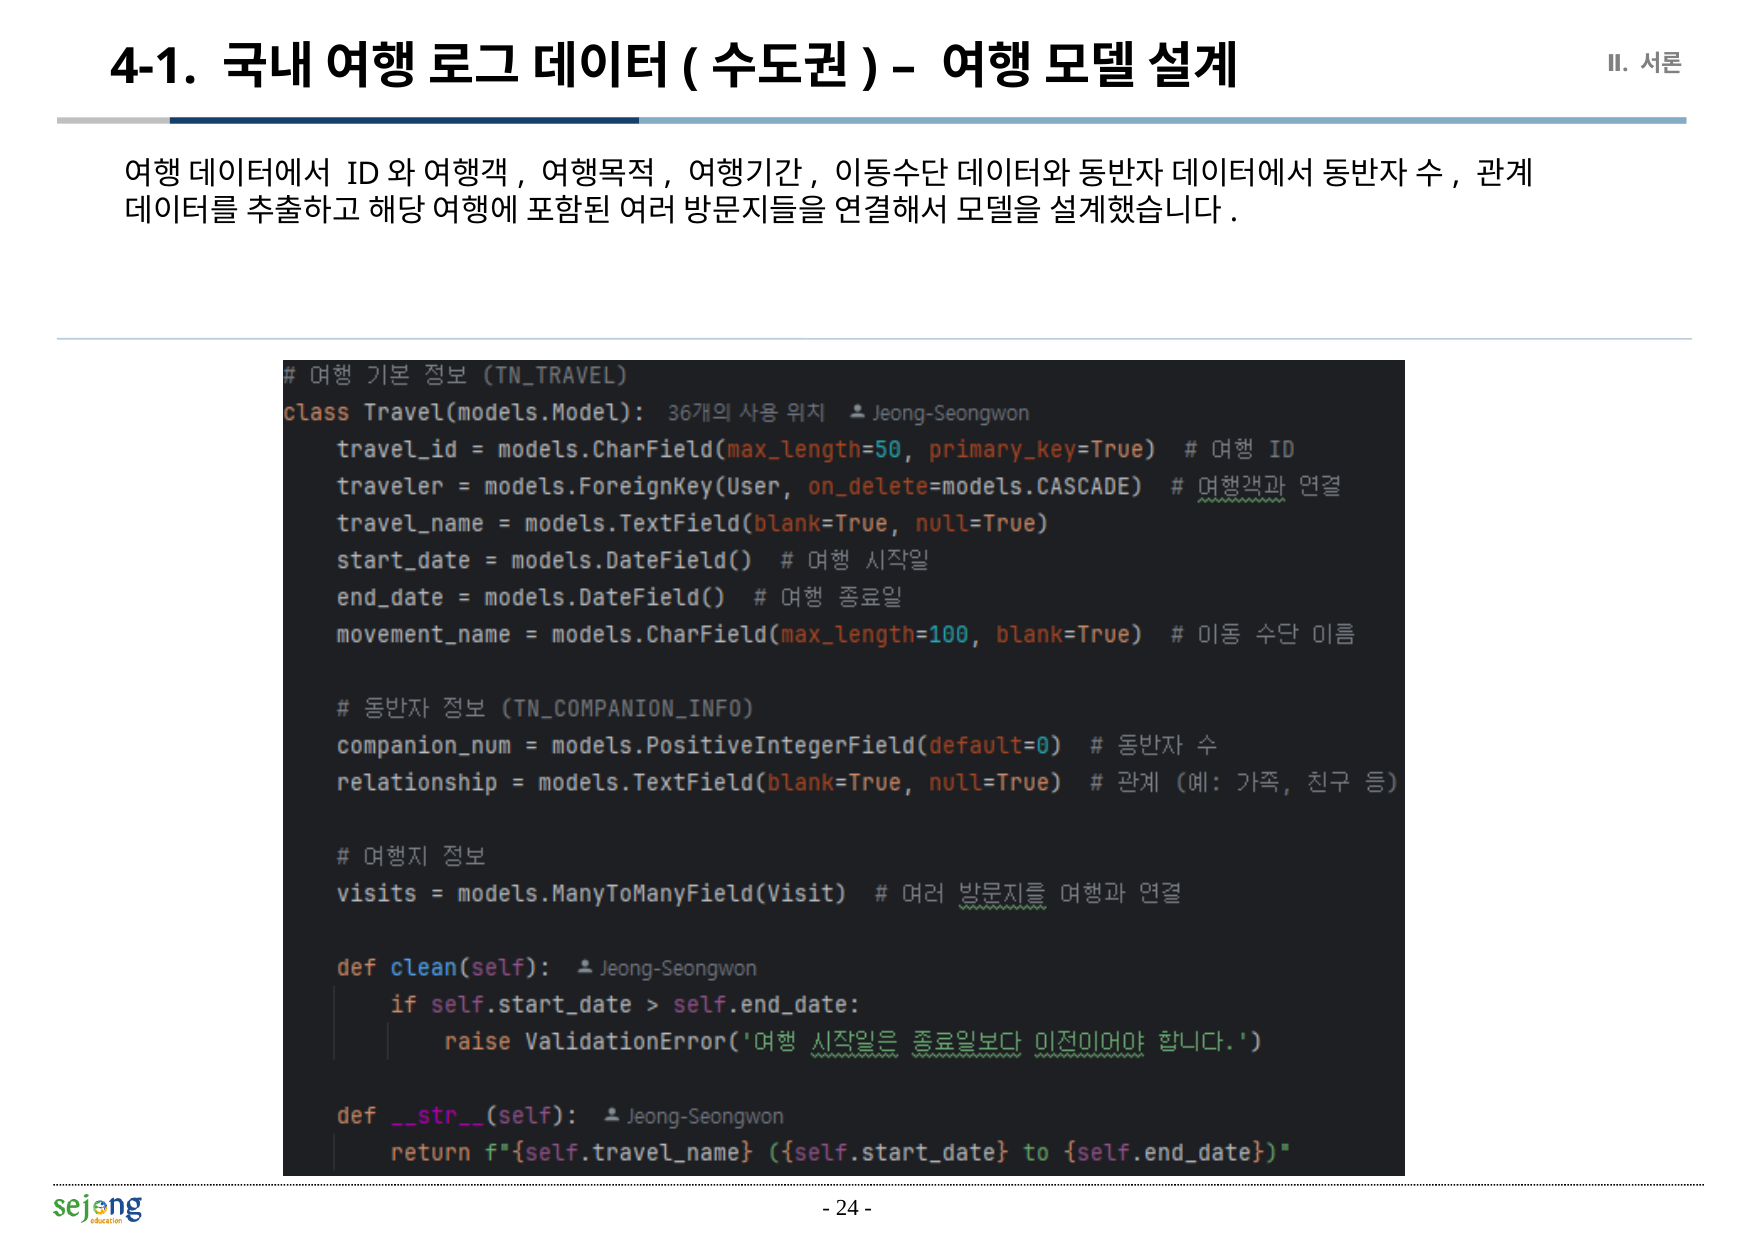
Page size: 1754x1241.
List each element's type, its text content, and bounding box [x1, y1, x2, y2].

picture [50, 1188, 142, 1228]
text_box Ⅱ. 서론 [1150, 41, 1699, 84]
text_box 기술 스택 [86, 135, 237, 235]
text_box 여행 데이터에서 ID와 여행객, 여행목적, 여행기간, 이동수단 데이터와 동반자 데이터에서 동반자 수, 관계 데이터를 추출하고 해당 여행에 포함된 여러 방문지들을 연결해서 모델을 설계했습니다. [109, 145, 1639, 236]
picture [283, 359, 1405, 1176]
text_box 4-1. 국내 여행 로그 데이터(수도권) – 여행 모델 설계 [95, 26, 1673, 102]
